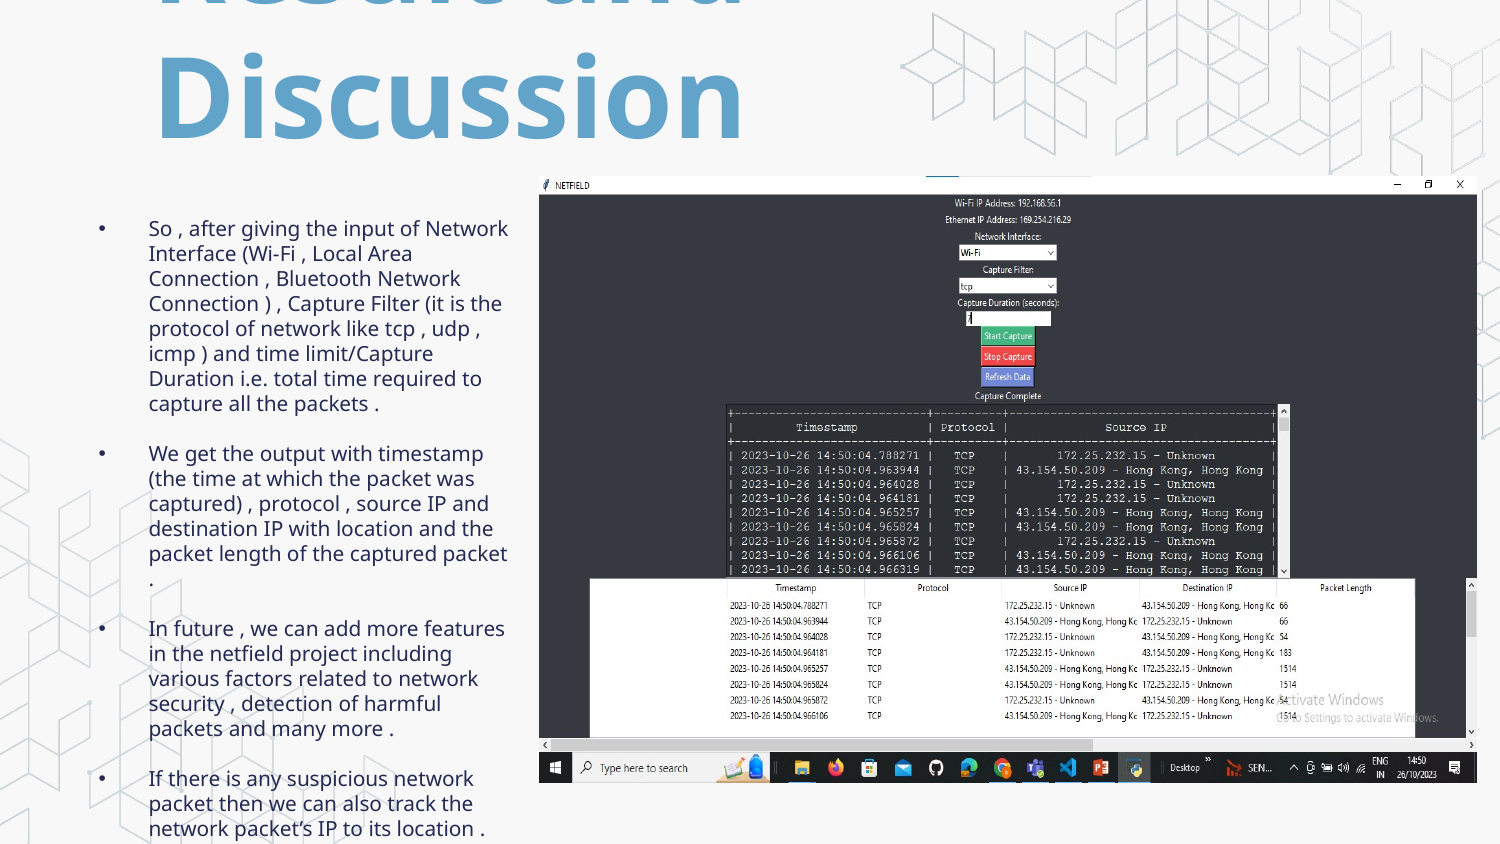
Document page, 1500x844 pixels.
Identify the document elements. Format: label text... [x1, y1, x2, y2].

title Result and Discussion [137, 36, 1362, 177]
picture [539, 0, 1500, 783]
subtitle So , after giving the input of Network Interface (Wi-Fi , Local Area Connection , Bluetooth Network Connection ) , Capture Filter (it is the protocol of network like tcp , udp , icmp ) and time limit/Capture Duration i.e. total time required to capture all the packets . We get the output with timestamp (the time at which the packet was captured) , protocol , source IP and destination IP with location and the packet length of the captured packet . In future , we can add more features in the netfield project including various factors related to network security , detection of harmful packets and many more . If there is any suspicious network packet then we can also track the network packet’s IP to its location . [58, 201, 524, 808]
